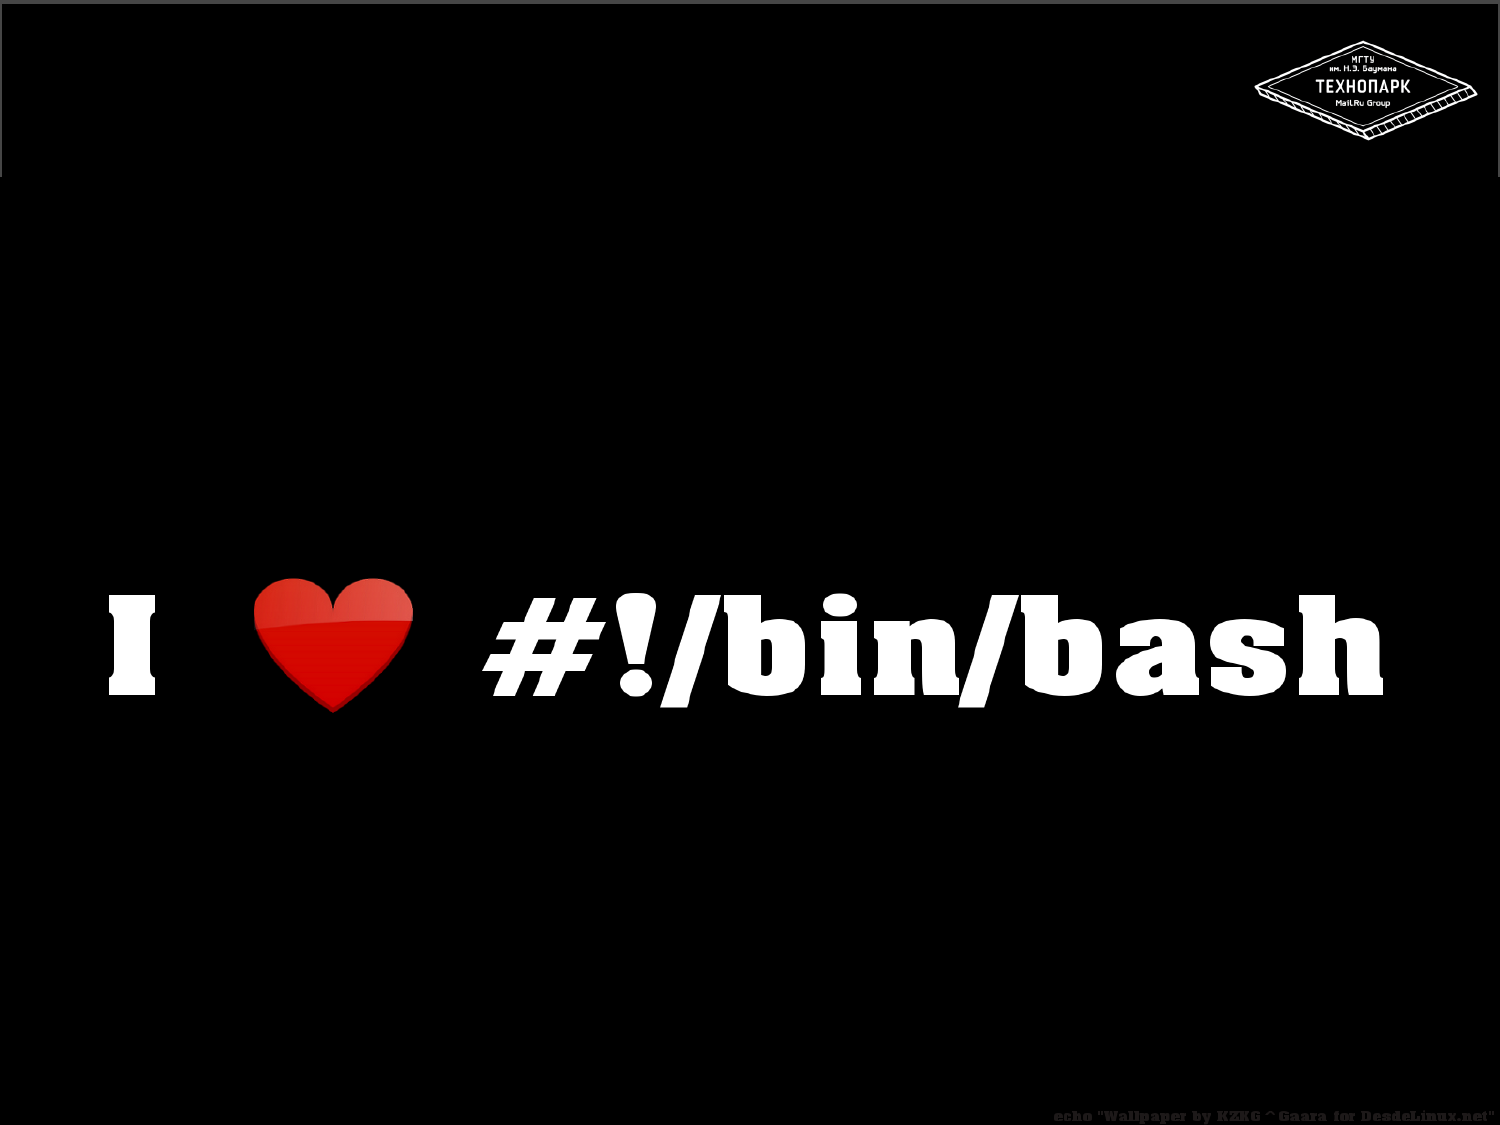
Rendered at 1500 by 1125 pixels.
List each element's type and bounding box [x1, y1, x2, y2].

picture [1241, 19, 1492, 162]
picture [0, 177, 1500, 1125]
